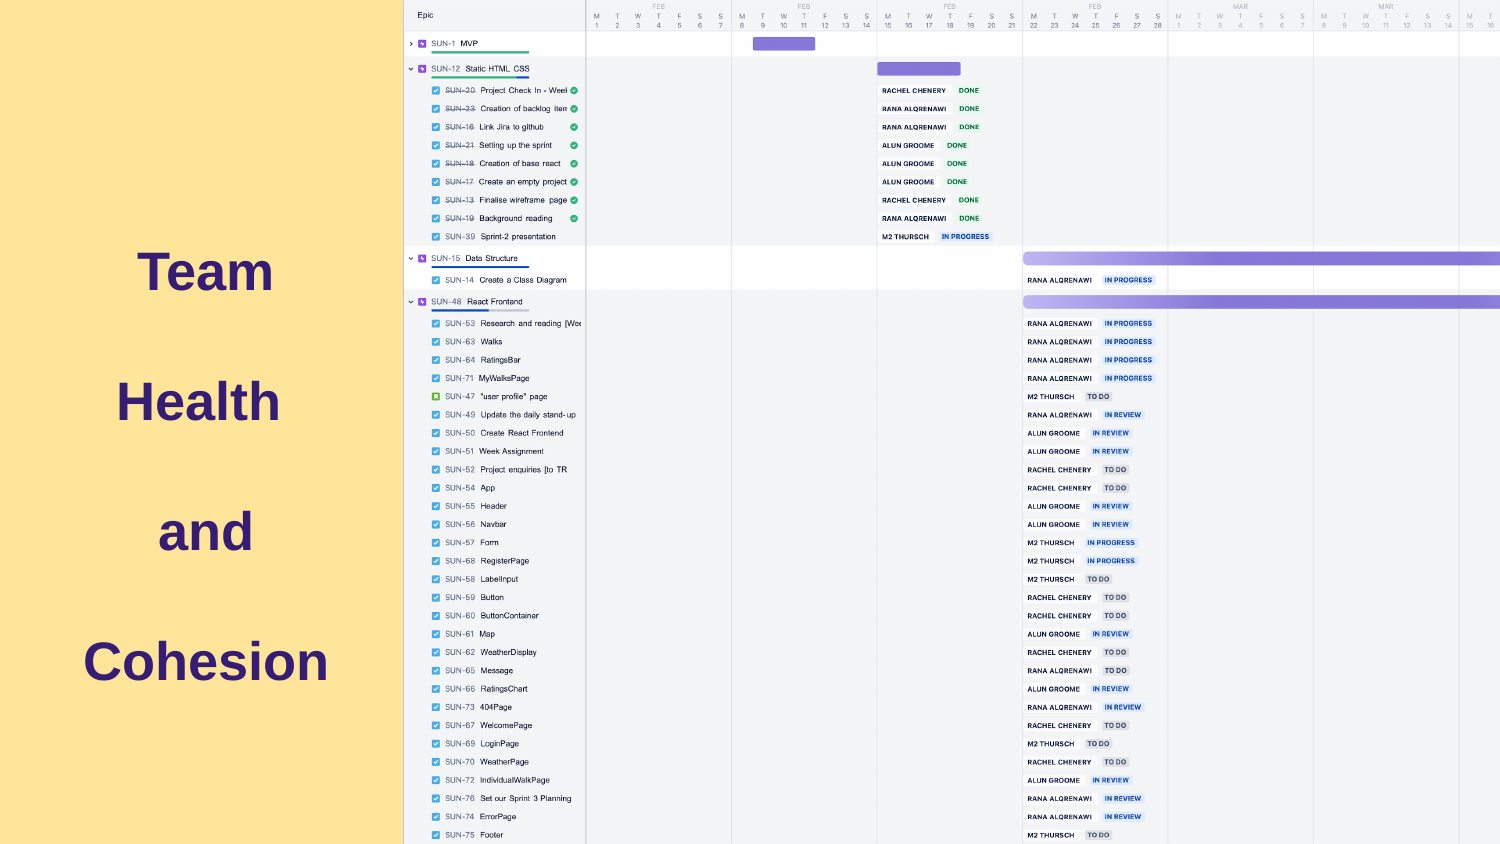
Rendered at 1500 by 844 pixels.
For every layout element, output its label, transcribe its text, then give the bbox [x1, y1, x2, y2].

title Team Health and Cohesion [47, 156, 366, 711]
picture [403, 0, 1500, 844]
